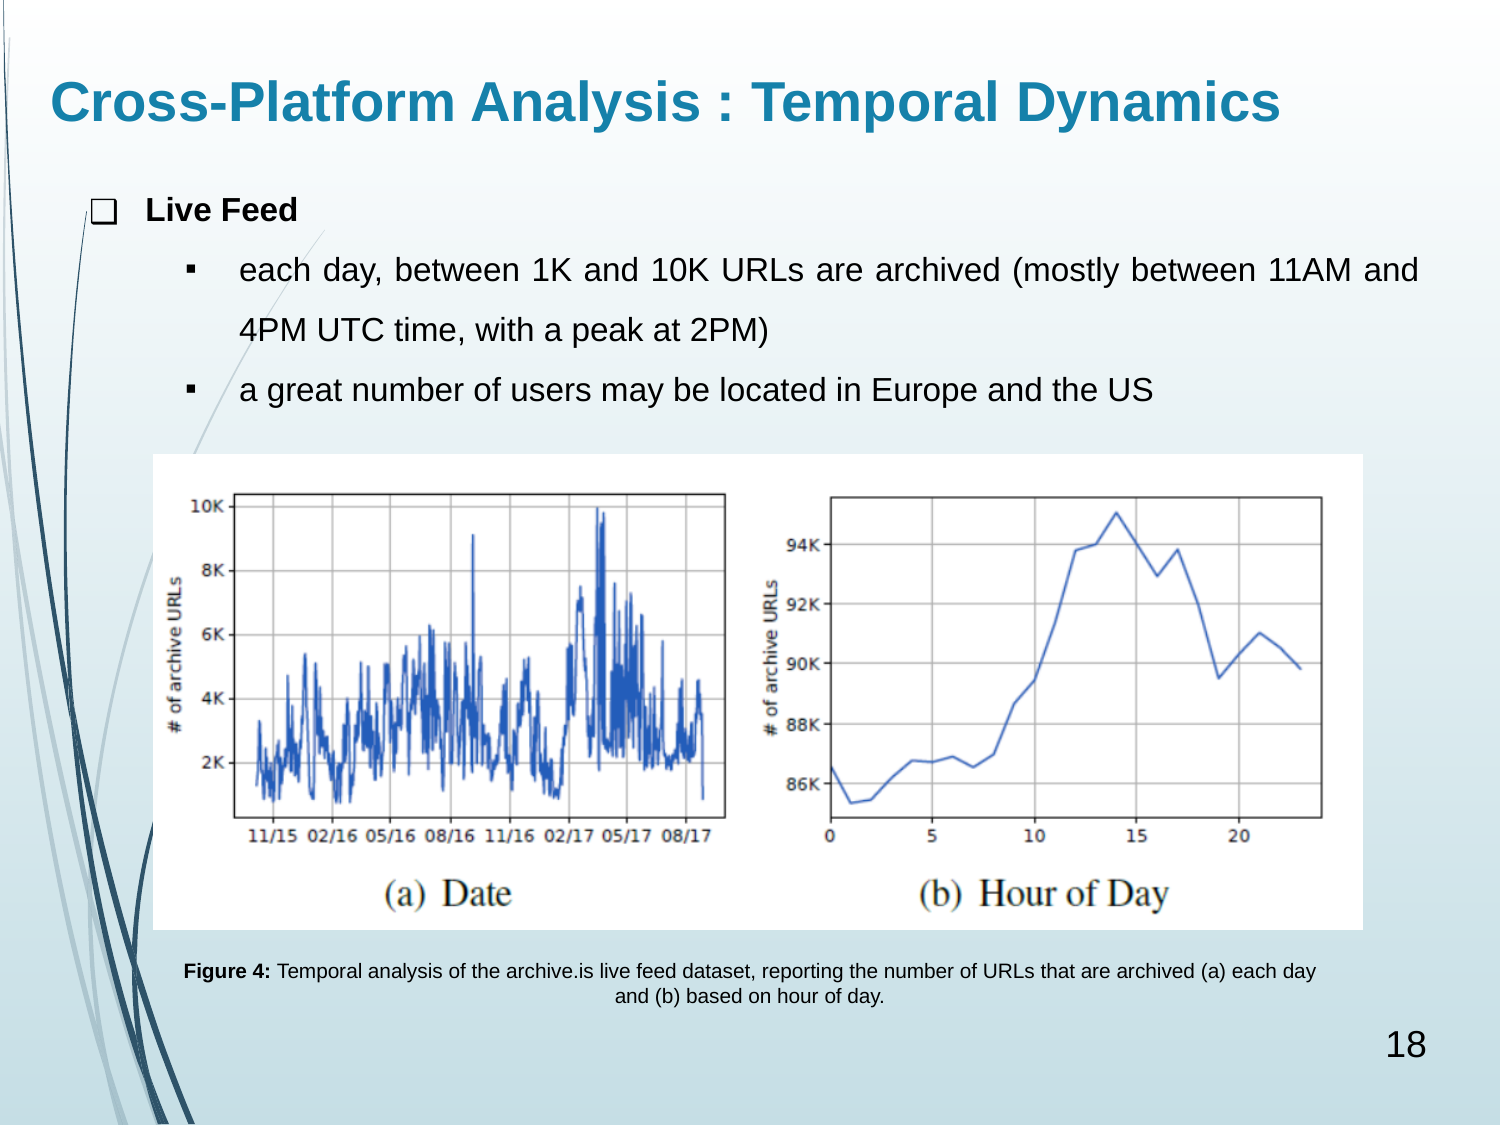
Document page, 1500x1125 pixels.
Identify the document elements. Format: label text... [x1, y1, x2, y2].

title Cross-Platform Analysis : Temporal Dynamics [35, 52, 1500, 141]
text_box Figure 4: Temporal analysis of the archive.is live feed dataset, reporting the number of URLs that are archived (a) each day and (b) based on hour of day. [161, 950, 1339, 1015]
picture [153, 454, 1363, 930]
text_box Live Feed each day, between 1K and 10K URLs are archived (mostly between 11AM and 4PM UTC time, with a peak at 2PM) a great number of users may be located in Europe and the US [74, 161, 1436, 434]
text_box 18 [1362, 1012, 1450, 1073]
